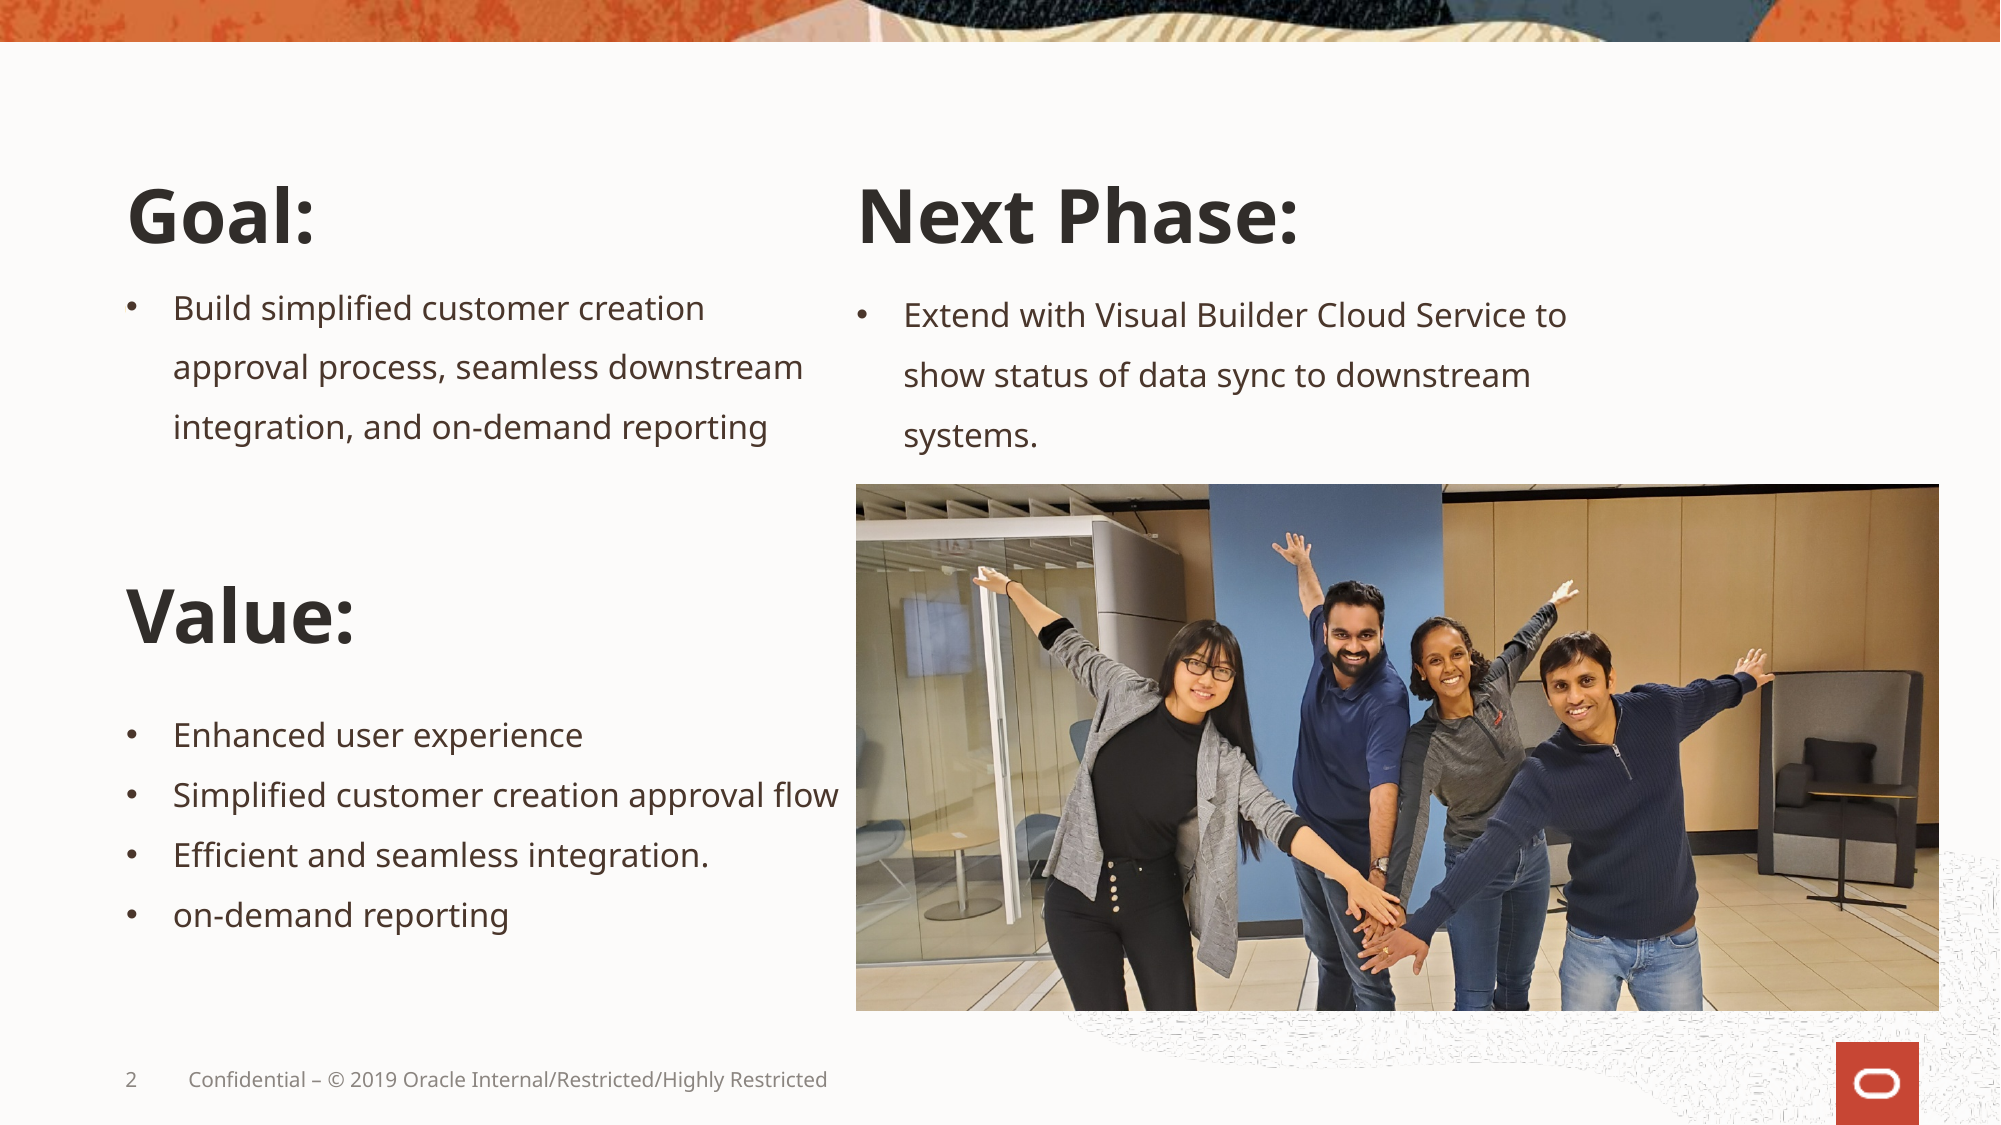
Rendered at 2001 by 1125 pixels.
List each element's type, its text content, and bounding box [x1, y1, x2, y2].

list Build simplified customer creation approval process, seamless downstream integration, and on-demand reporting [126, 259, 849, 539]
picture [0, 0, 2000, 42]
footer Confidential – © 2019 Oracle Internal/Restricted/Highly Restricted [174, 1050, 849, 1111]
text_box Extend with Visual Builder Cloud Service to show status of data sync to downstream systems. [856, 266, 1579, 484]
text_box Next Phase: [856, 128, 1392, 266]
slide_number 2 [110, 1050, 174, 1111]
text_box Value: [125, 529, 361, 668]
text_box Enhanced user experience Simplified customer creation approval flow Efficient and seamless integration. on-demand reporting [125, 686, 849, 967]
title Goal: [126, 128, 361, 259]
picture [856, 484, 2000, 1125]
